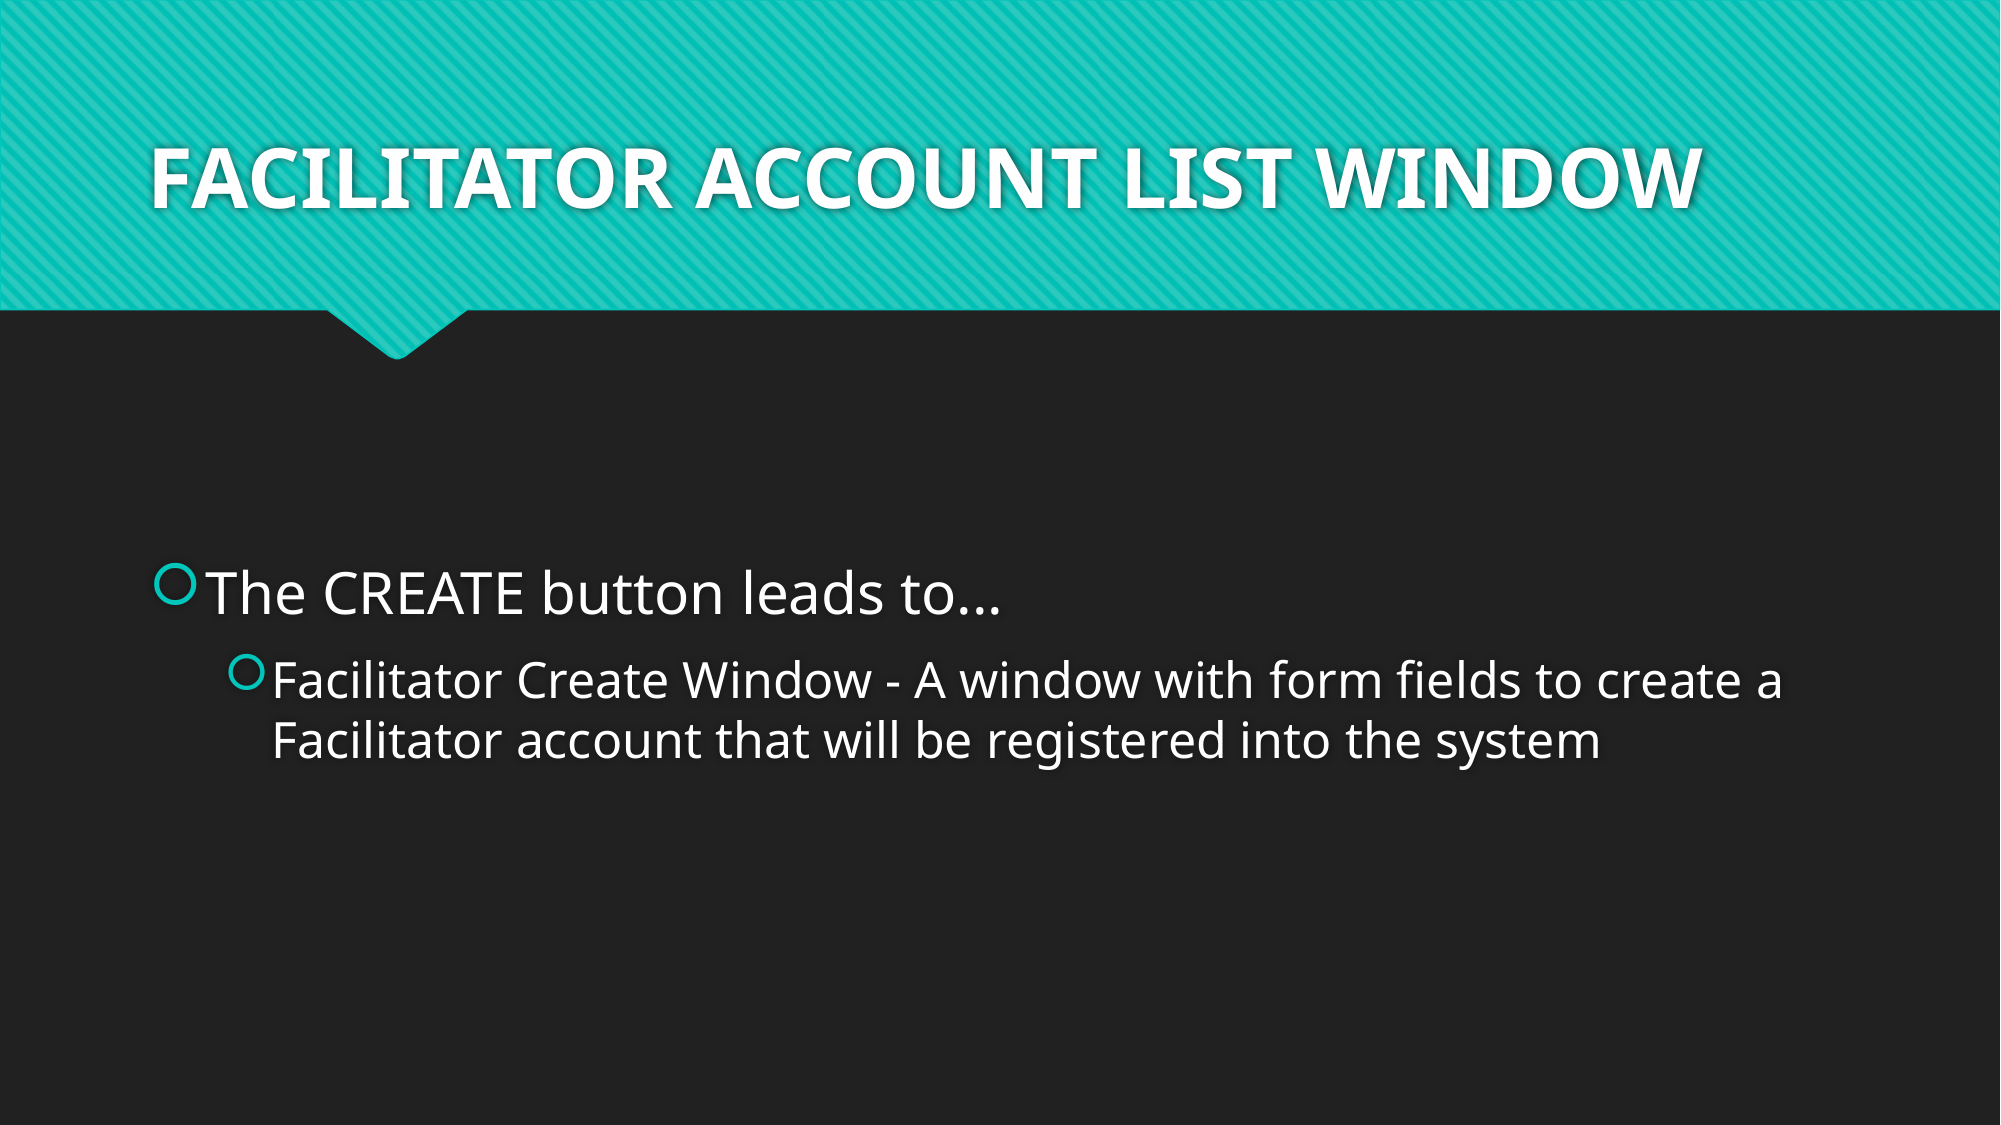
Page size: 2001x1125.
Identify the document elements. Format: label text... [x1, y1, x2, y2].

list The CREATE button leads to... Facilitator Create Window - A window with form fields to create a Facilitator account that will be registered into the system [134, 364, 1866, 962]
title FACILITATOR ACCOUNT LIST WINDOW [132, 73, 1868, 233]
